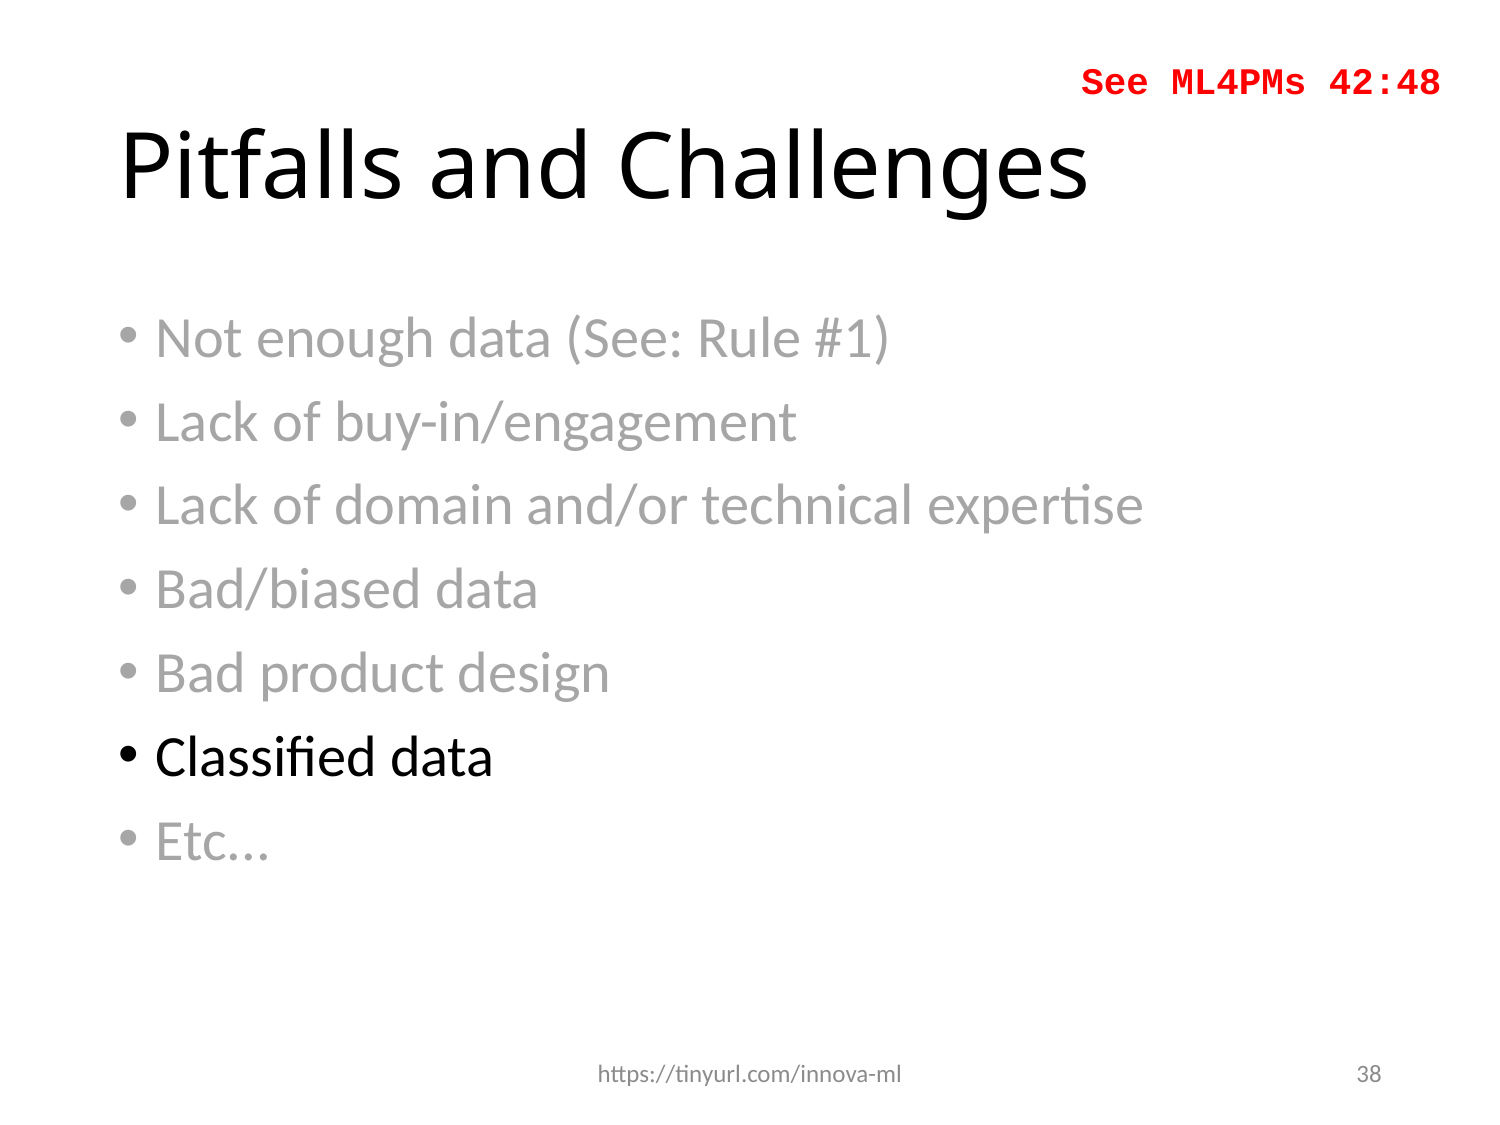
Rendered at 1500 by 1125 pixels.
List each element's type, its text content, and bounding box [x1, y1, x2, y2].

footer https://tinyurl.com/innova-ml [496, 1042, 1004, 1103]
slide_number 38 [1059, 1042, 1397, 1103]
text_box See ML4PMs 42:48 [1059, 49, 1457, 110]
title Pitfalls and Challenges [103, 59, 1397, 278]
list Not enough data (See: Rule #1) Lack of buy-in/engagement Lack of domain and/or technical expertise Bad/biased data Bad product design Classified data Etc... [103, 299, 1397, 1014]
